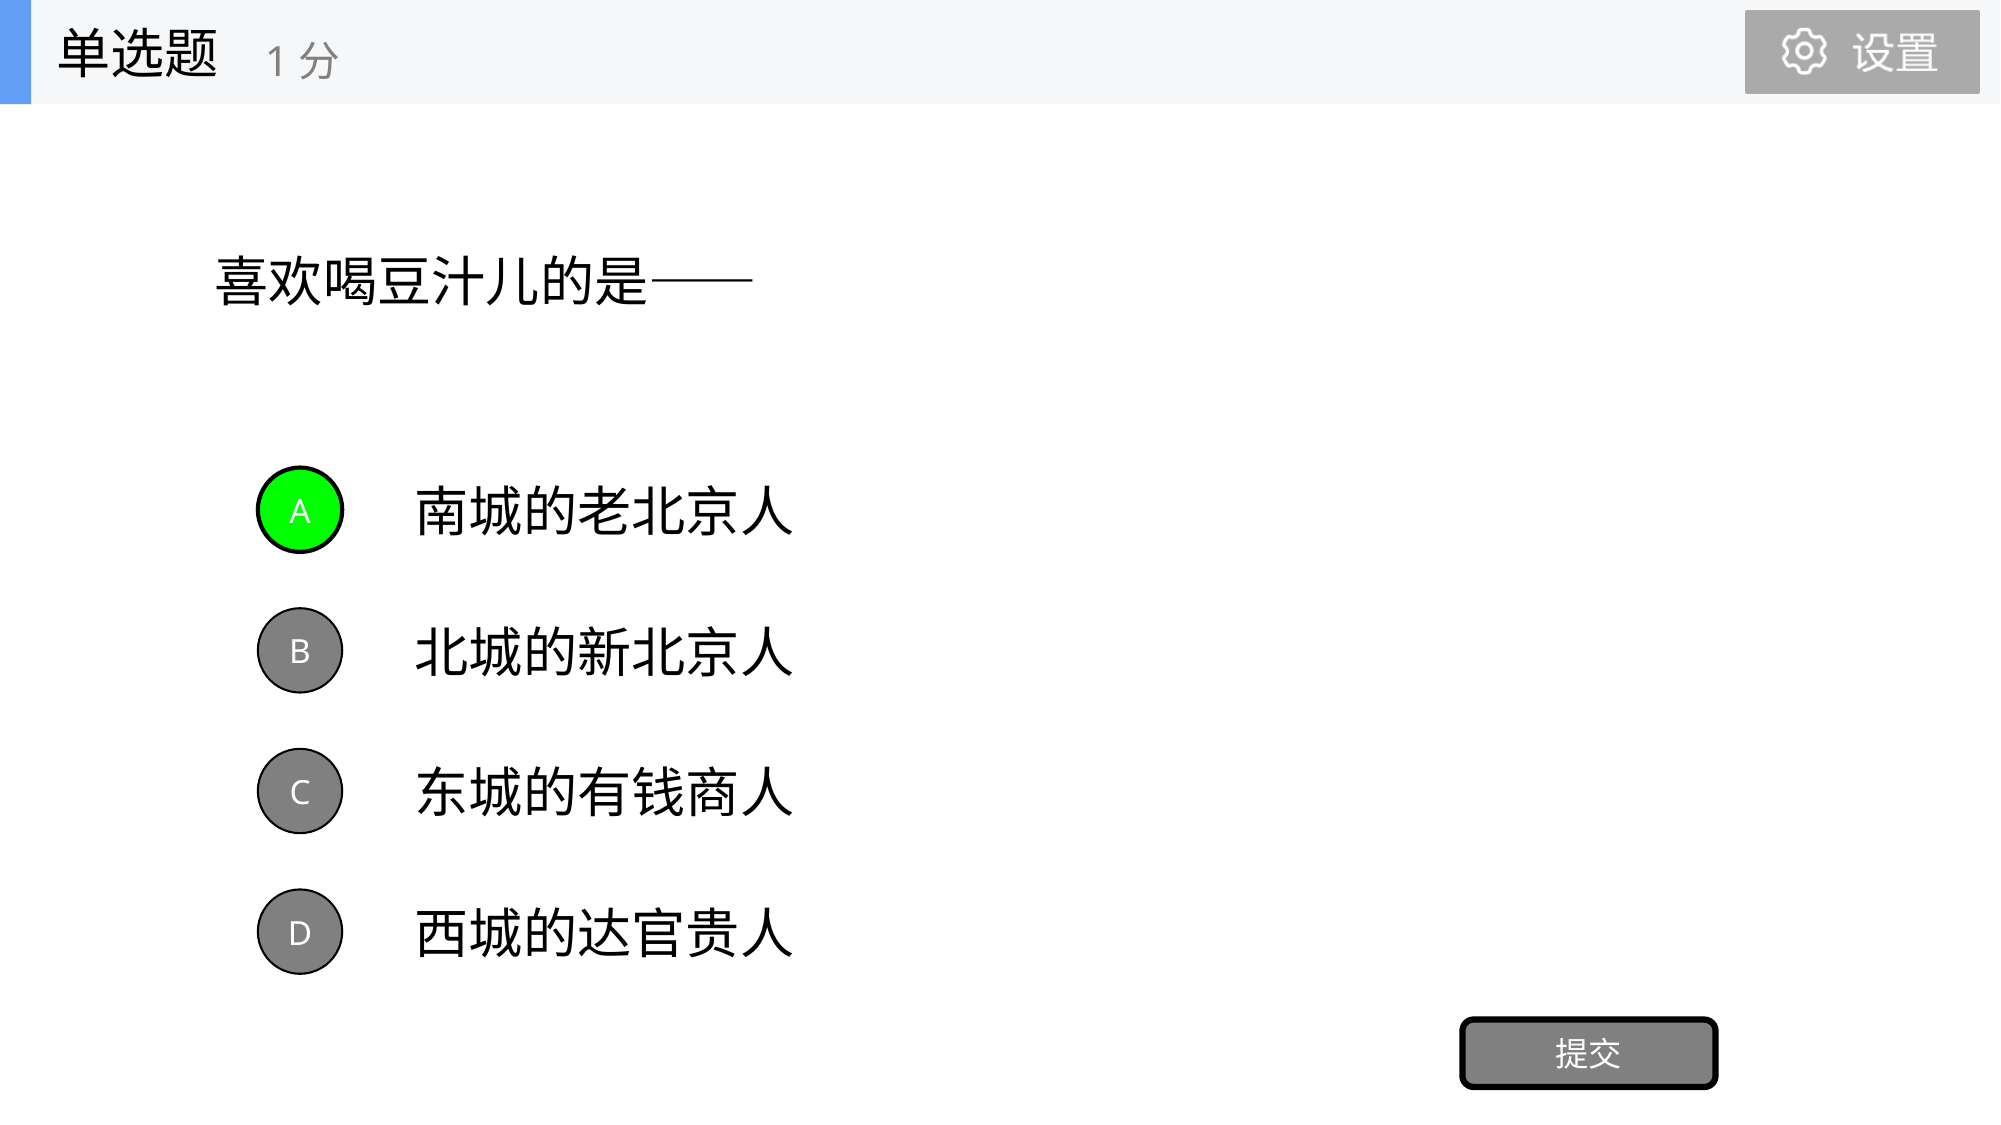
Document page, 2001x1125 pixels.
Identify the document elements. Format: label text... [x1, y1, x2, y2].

text_box 西城的达官贵人 [399, 878, 1800, 985]
text_box 南城的老北京人 [399, 456, 1800, 563]
text_box B [256, 607, 344, 694]
text_box A [256, 466, 344, 553]
text_box 东城的有钱商人 [399, 738, 1800, 844]
text_box D [256, 888, 344, 975]
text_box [0, 0, 2000, 105]
text_box 北城的新北京人 [399, 597, 1800, 703]
text_box 喜欢喝豆汁儿的是—— [200, 105, 1800, 456]
text_box 提交 [1461, 1018, 1717, 1089]
text_box C [256, 747, 344, 835]
picture [1745, 10, 1980, 94]
